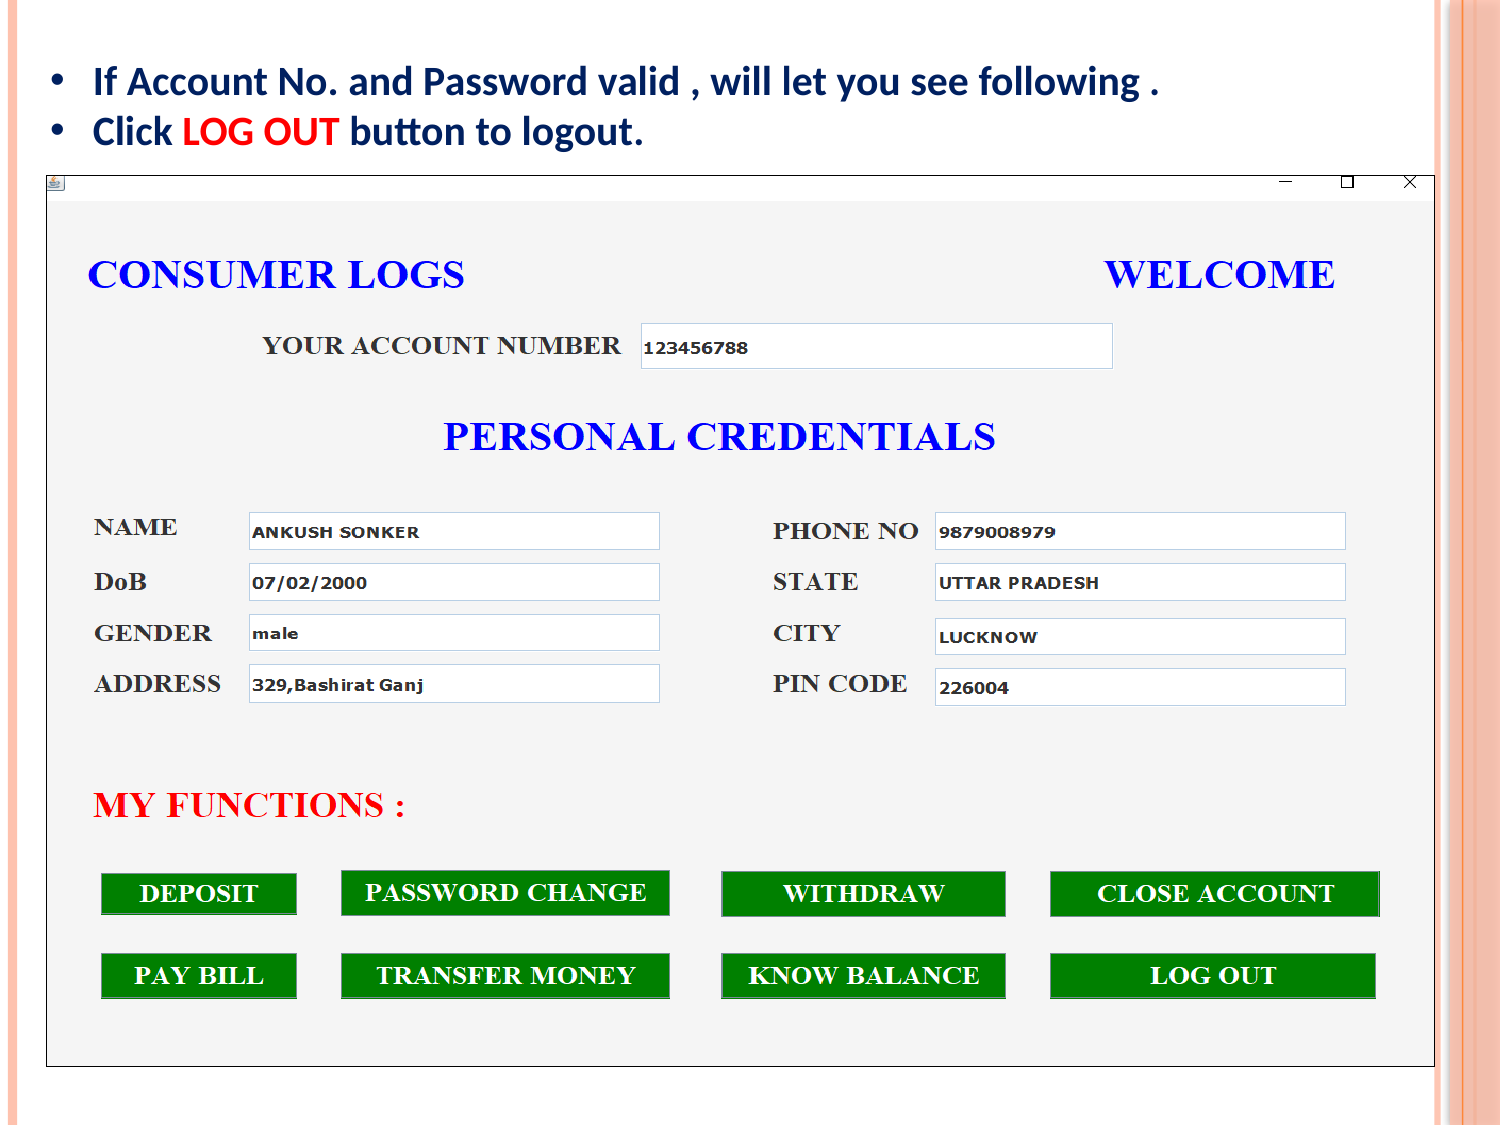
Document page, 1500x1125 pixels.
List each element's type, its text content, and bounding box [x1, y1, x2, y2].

picture [46, 175, 1436, 1067]
text_box If Account No. and Password valid , will let you see following . Click LOG OUT button to logout. [35, 46, 1395, 162]
